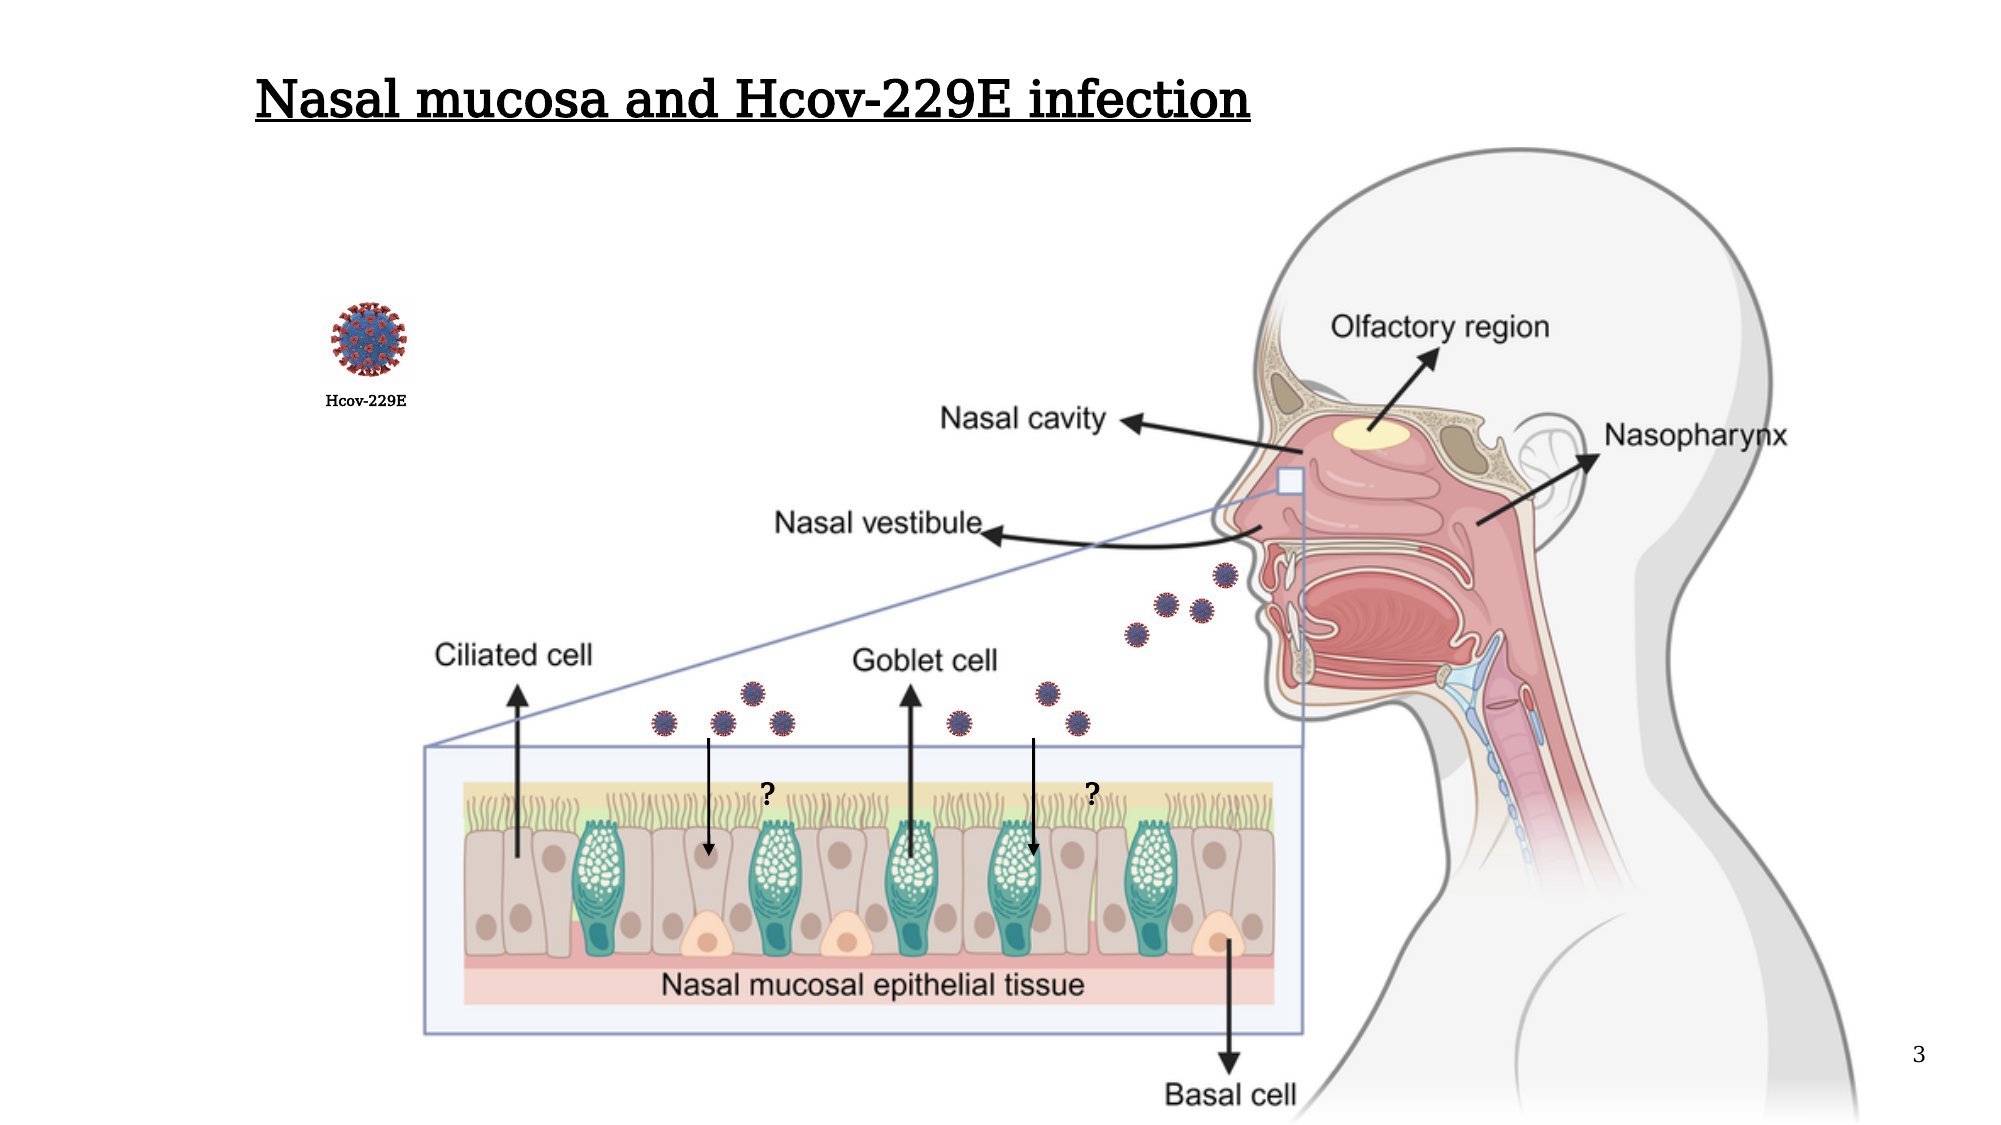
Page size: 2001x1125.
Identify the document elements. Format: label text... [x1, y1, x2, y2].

text_box Nasal mucosa and Hcov-229E infection [206, 58, 1300, 134]
picture [420, 147, 1861, 1125]
text_box 3 [1861, 1033, 1995, 1075]
picture [324, 295, 414, 384]
text_box Hcov-229E [277, 383, 420, 416]
